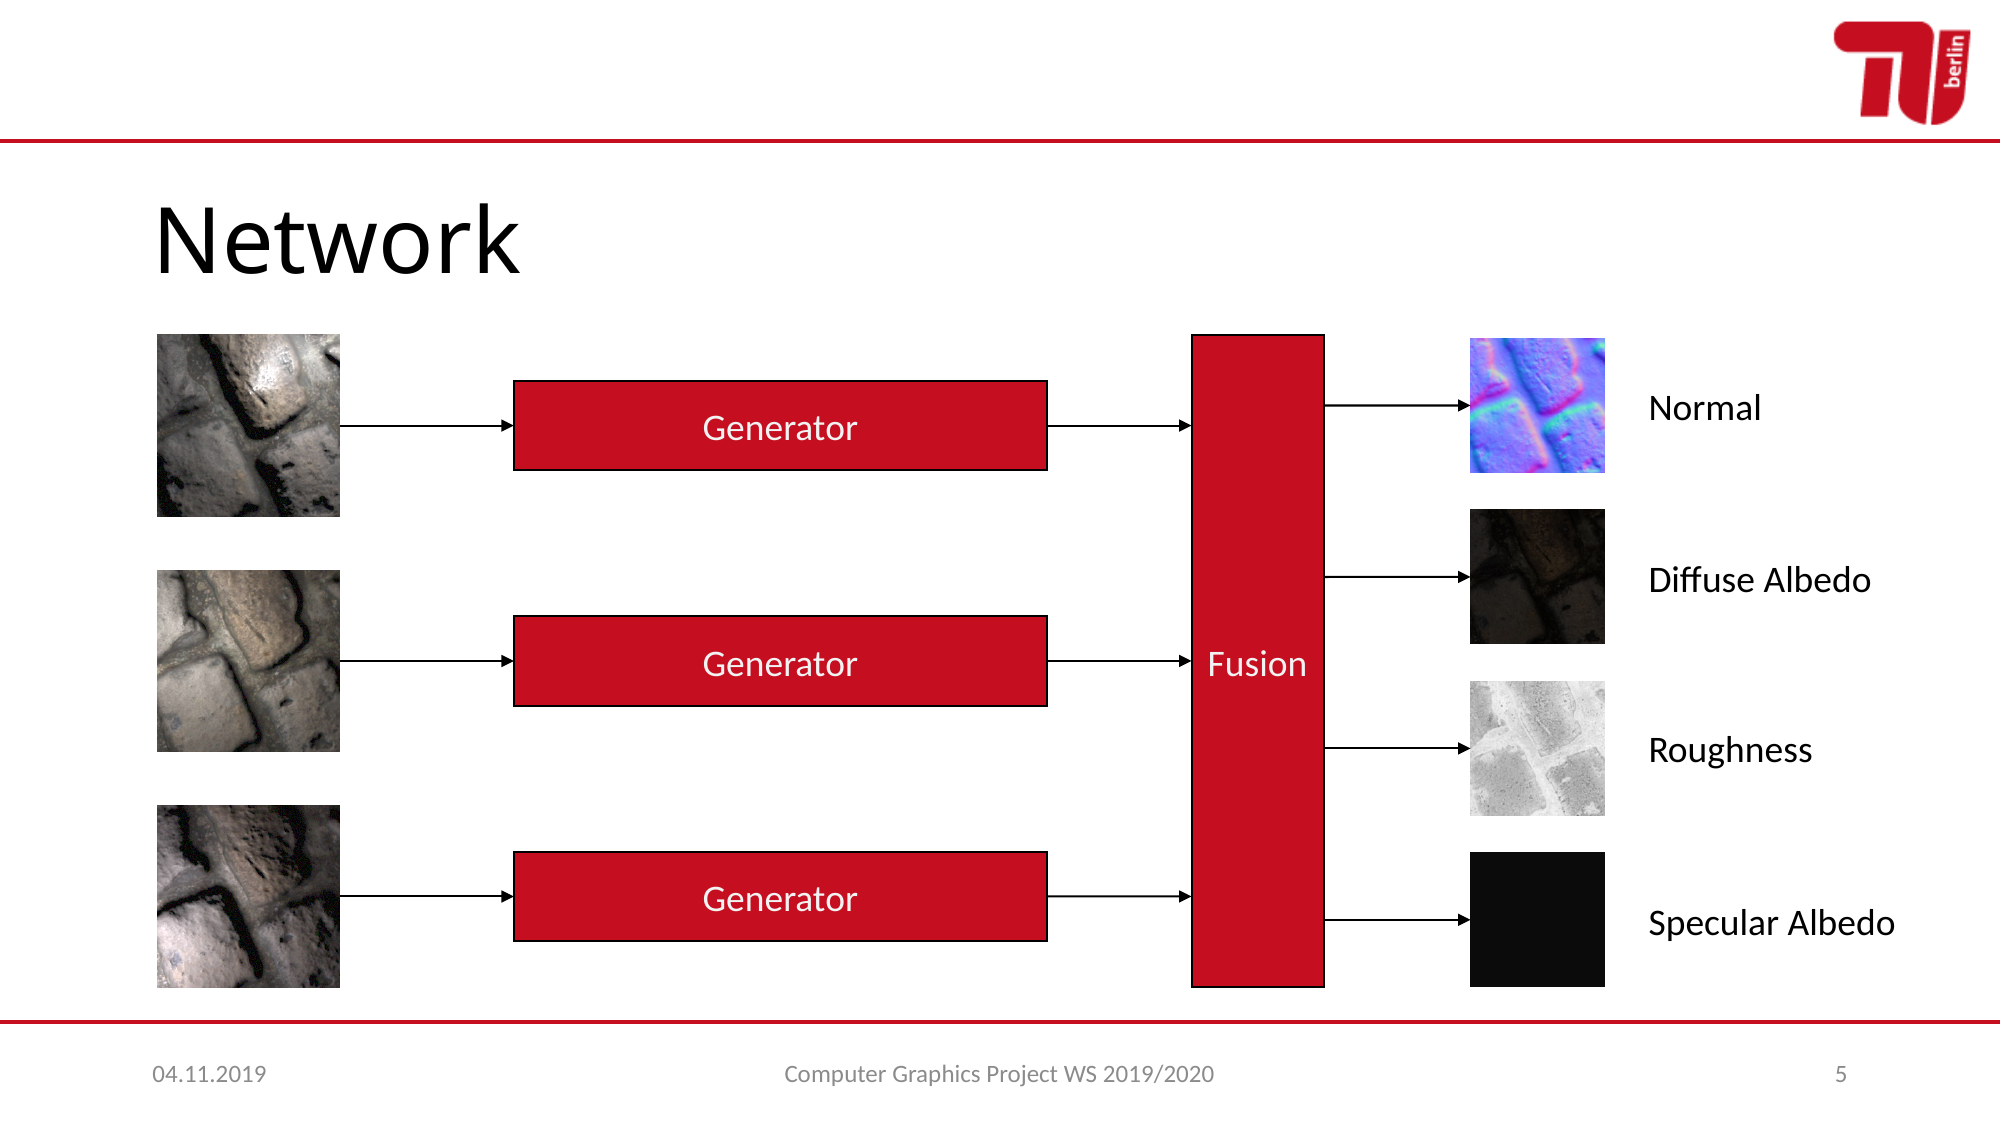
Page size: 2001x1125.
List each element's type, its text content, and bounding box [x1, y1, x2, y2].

picture [1470, 338, 1605, 473]
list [157, 334, 340, 517]
text_box Roughness [1633, 718, 1920, 778]
text_box Fusion [1191, 334, 1325, 988]
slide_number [137, 1042, 588, 1103]
picture [1470, 681, 1605, 816]
picture [157, 570, 340, 752]
footer Computer Graphics Project WS 2019/2020 [662, 1042, 1338, 1103]
text_box Specular Albedo [1633, 890, 1920, 951]
picture [1470, 852, 1605, 987]
slide_number 5 [1412, 1042, 1863, 1103]
text_box Generator [513, 380, 1048, 471]
title Network [137, 152, 1863, 335]
picture [157, 805, 340, 988]
text_box Normal [1633, 375, 1779, 435]
text_box Generator [513, 851, 1048, 942]
text_box Generator [513, 615, 1048, 707]
picture [1470, 509, 1605, 644]
text_box Diffuse Albedo [1633, 547, 1920, 607]
picture [1637, 14, 1980, 133]
